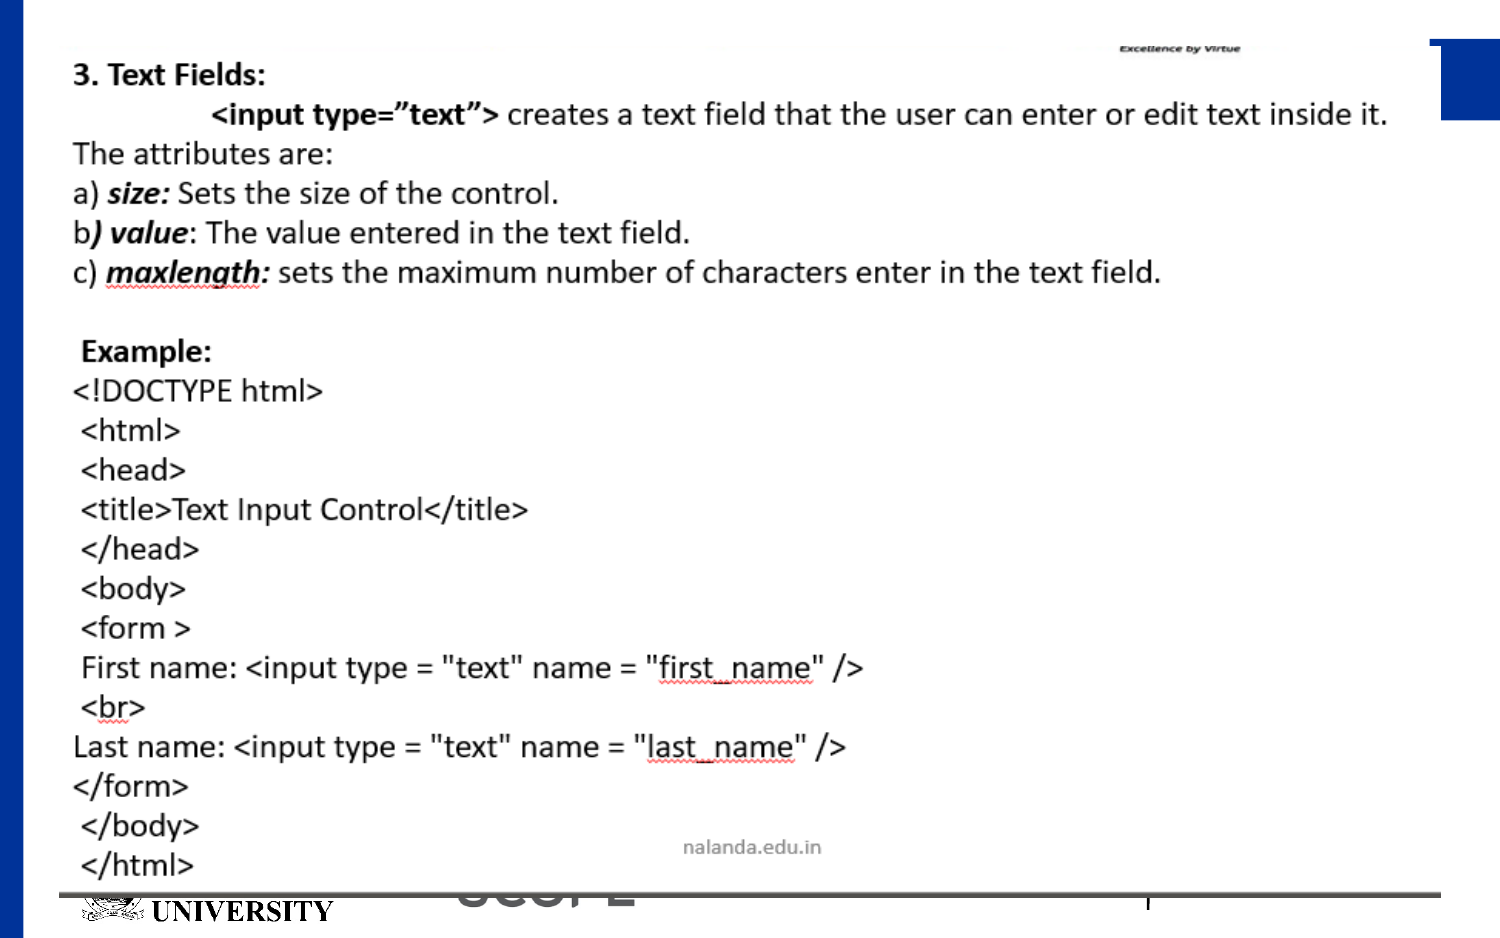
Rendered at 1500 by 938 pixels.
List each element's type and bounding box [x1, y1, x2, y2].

picture [58, 46, 1442, 928]
